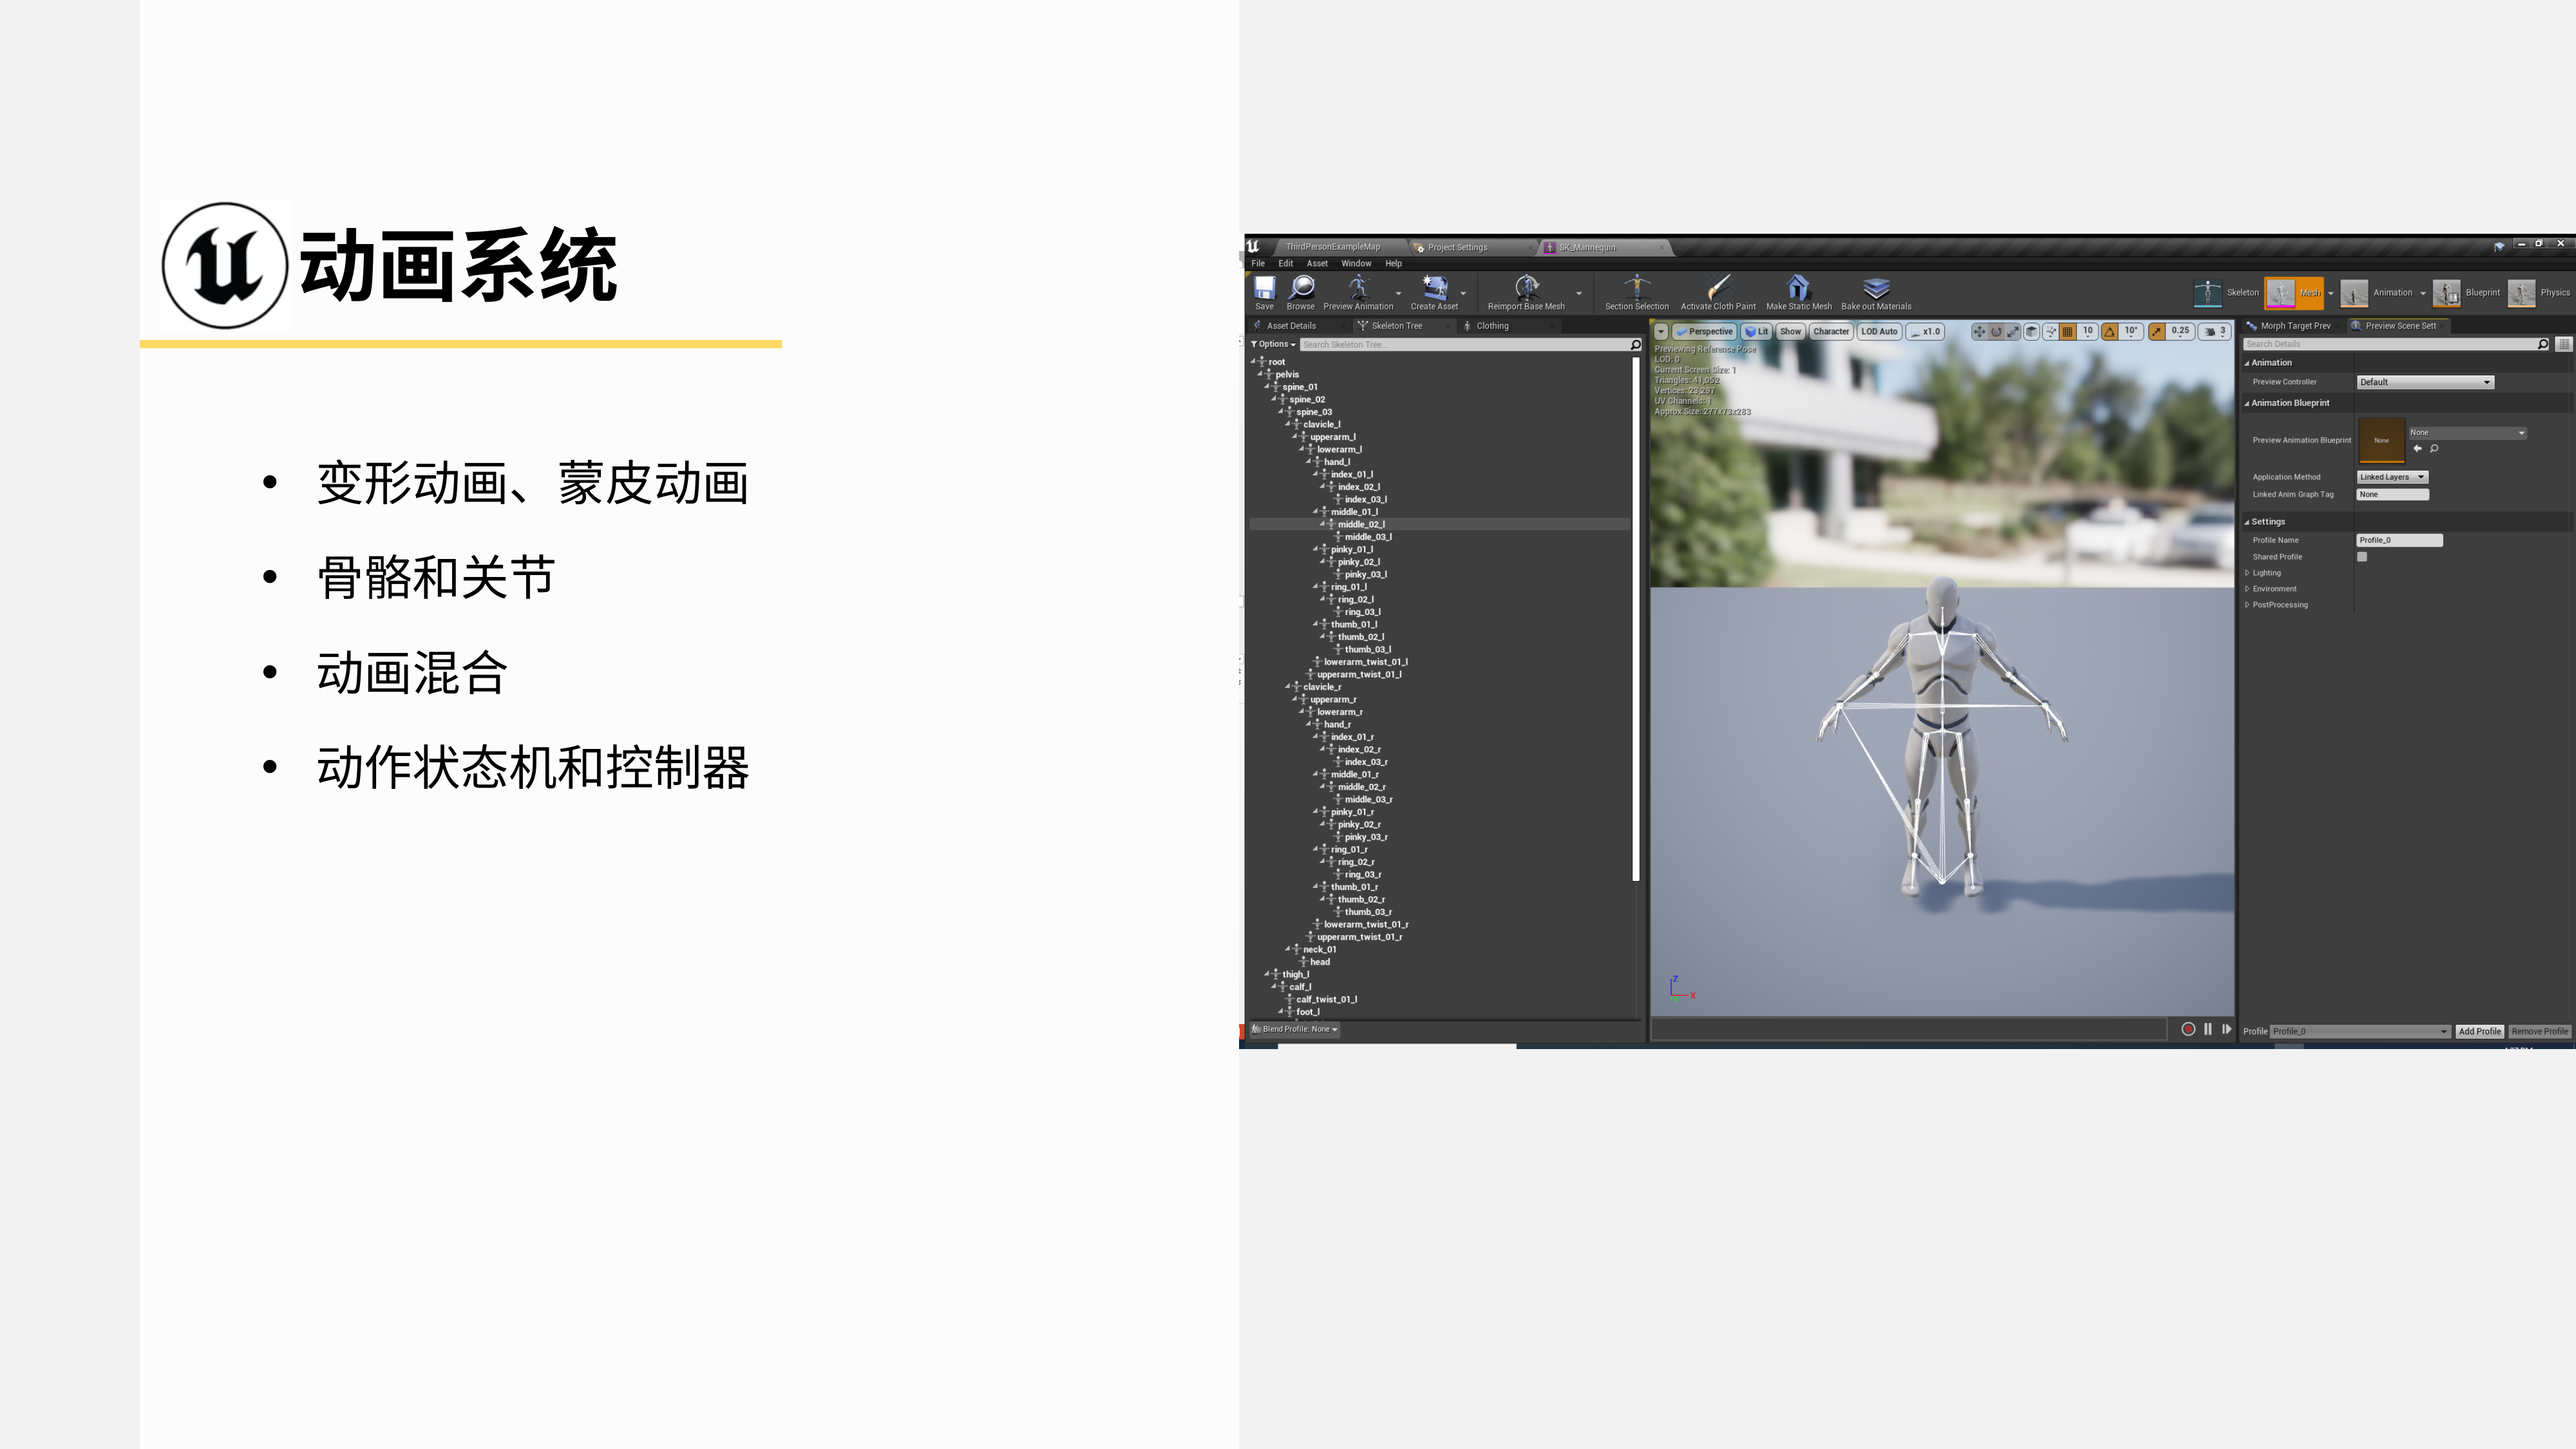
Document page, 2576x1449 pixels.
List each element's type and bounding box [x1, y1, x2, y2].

text_box [139, 0, 1240, 1449]
picture [1238, 234, 2576, 1049]
picture [160, 199, 292, 331]
